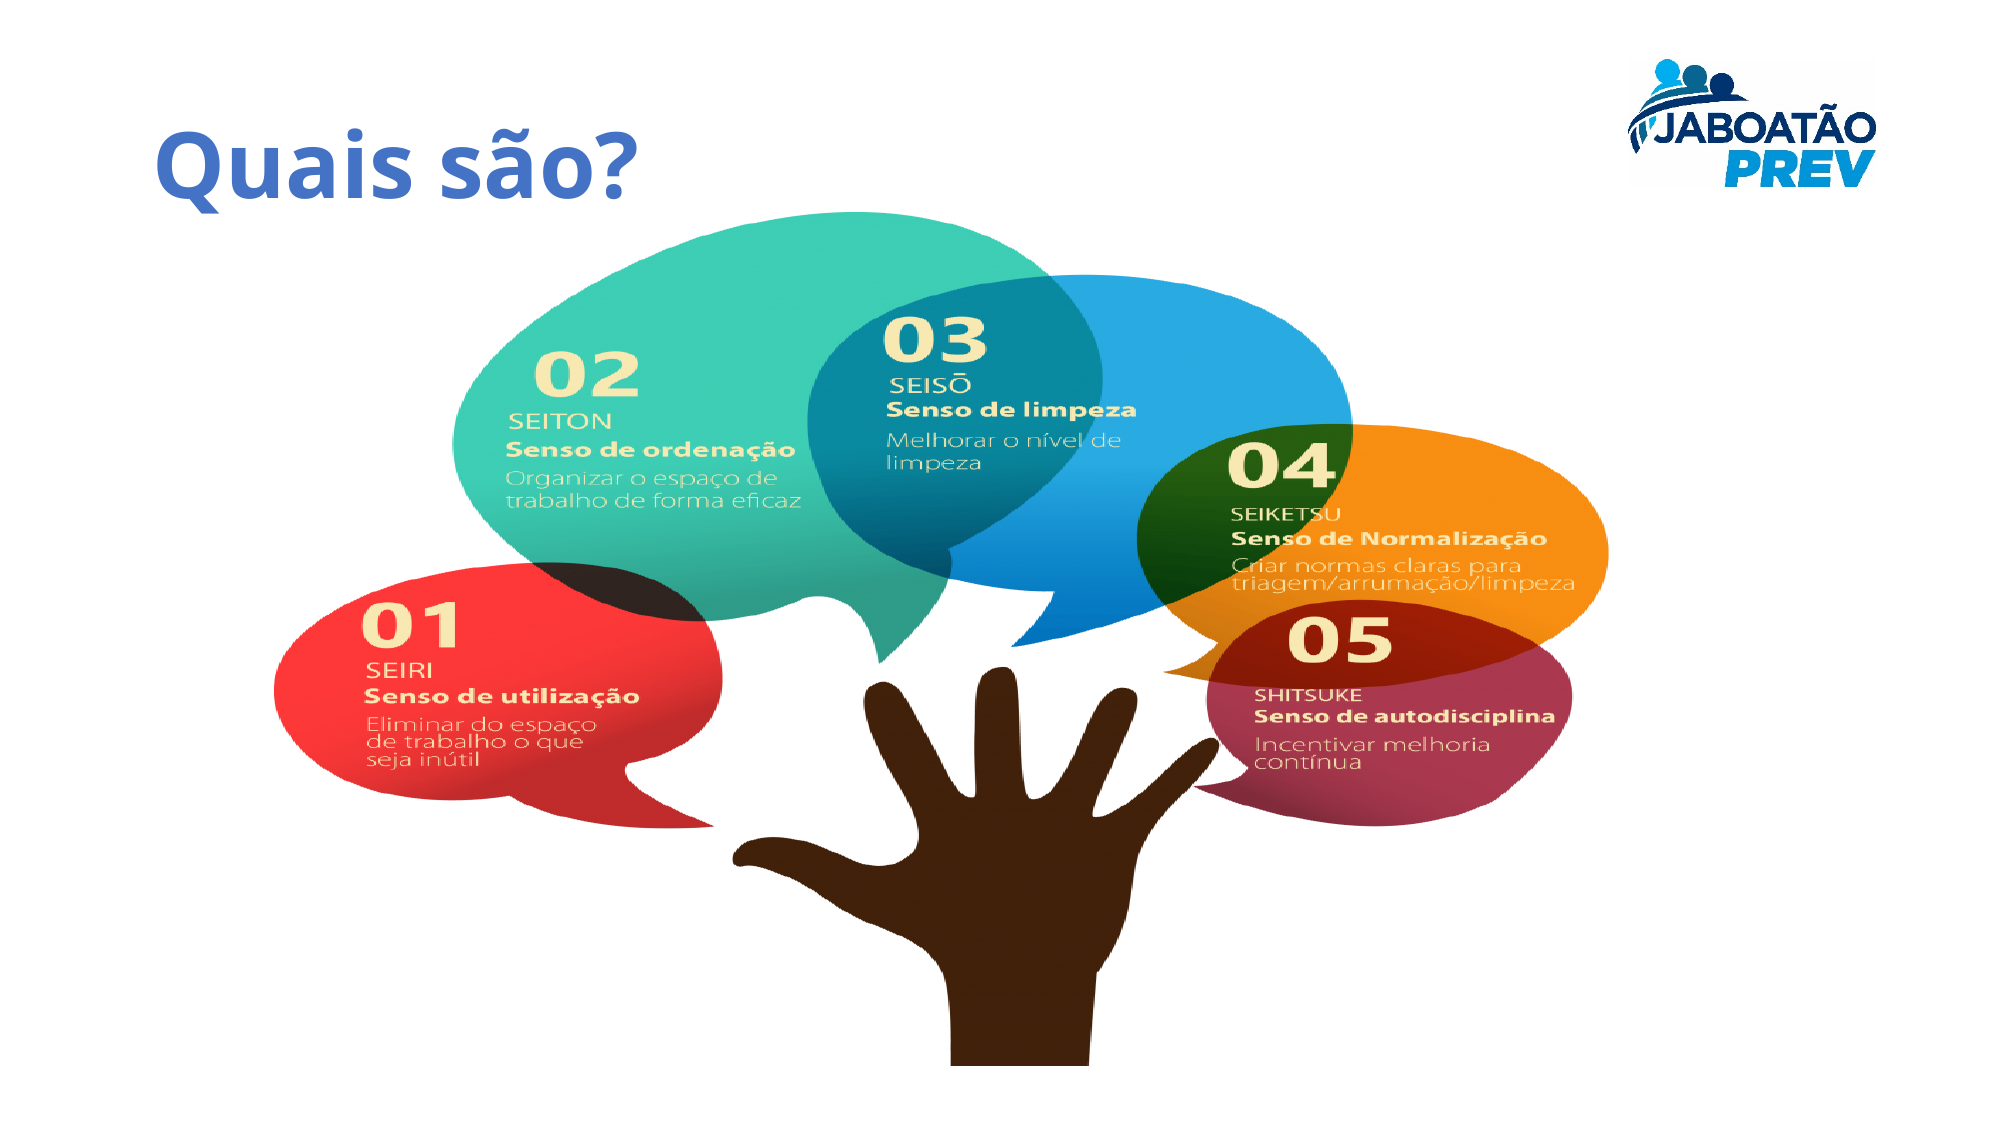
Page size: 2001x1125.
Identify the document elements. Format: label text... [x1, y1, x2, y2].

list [274, 212, 1726, 1066]
picture [1628, 59, 1876, 187]
title Quais são? [137, 59, 1863, 278]
picture [1775, 161, 1785, 168]
picture [1740, 160, 1748, 168]
picture [1773, 177, 1781, 187]
